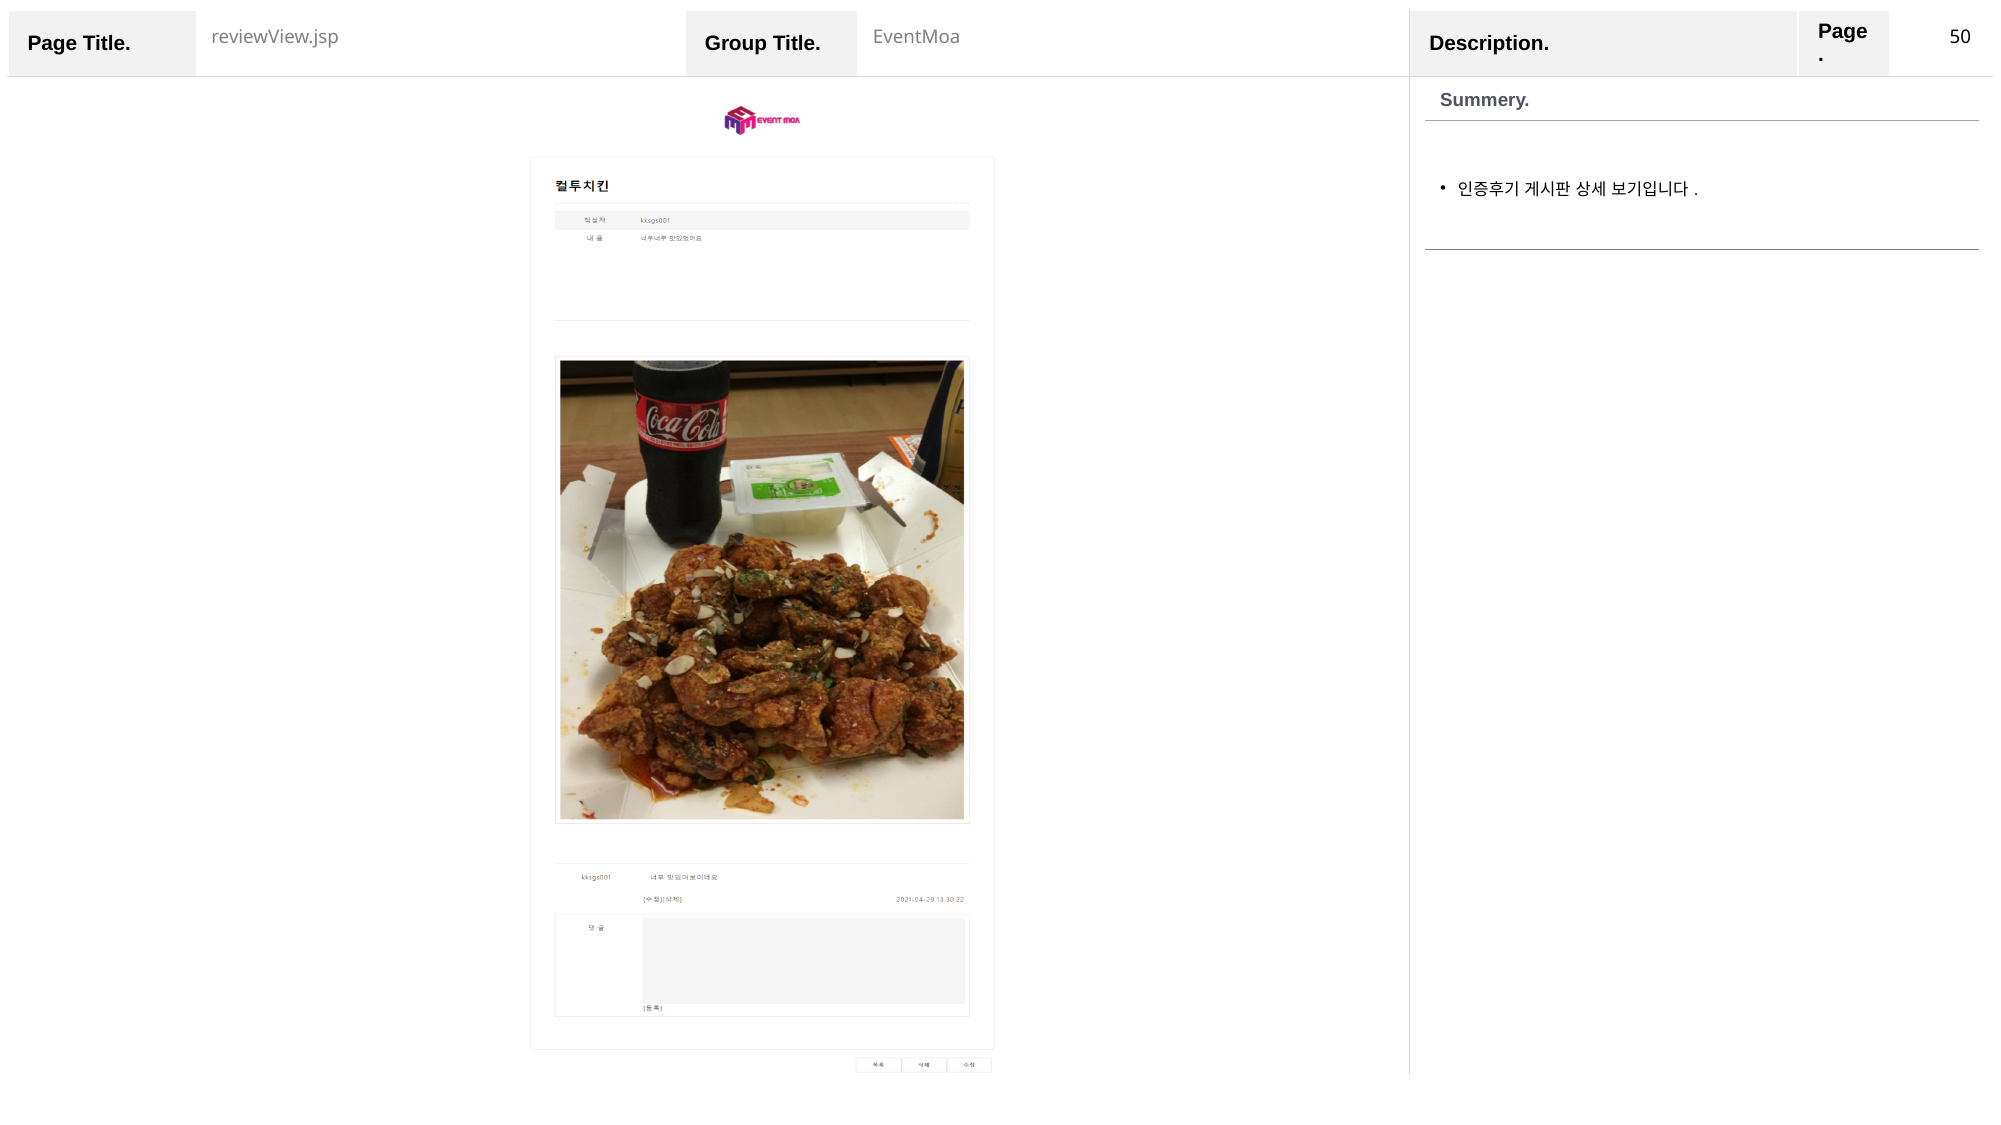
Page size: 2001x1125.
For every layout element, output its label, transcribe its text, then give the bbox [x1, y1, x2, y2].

table_cell 인증후기 게시판 상세 보기입니다. [1425, 121, 1979, 249]
text_box 50 [1934, 17, 1986, 55]
table_header Summery. [1425, 78, 1979, 120]
list EventMoa [858, 18, 1405, 55]
list reviewView.jsp [196, 18, 684, 55]
picture [520, 77, 1001, 1083]
